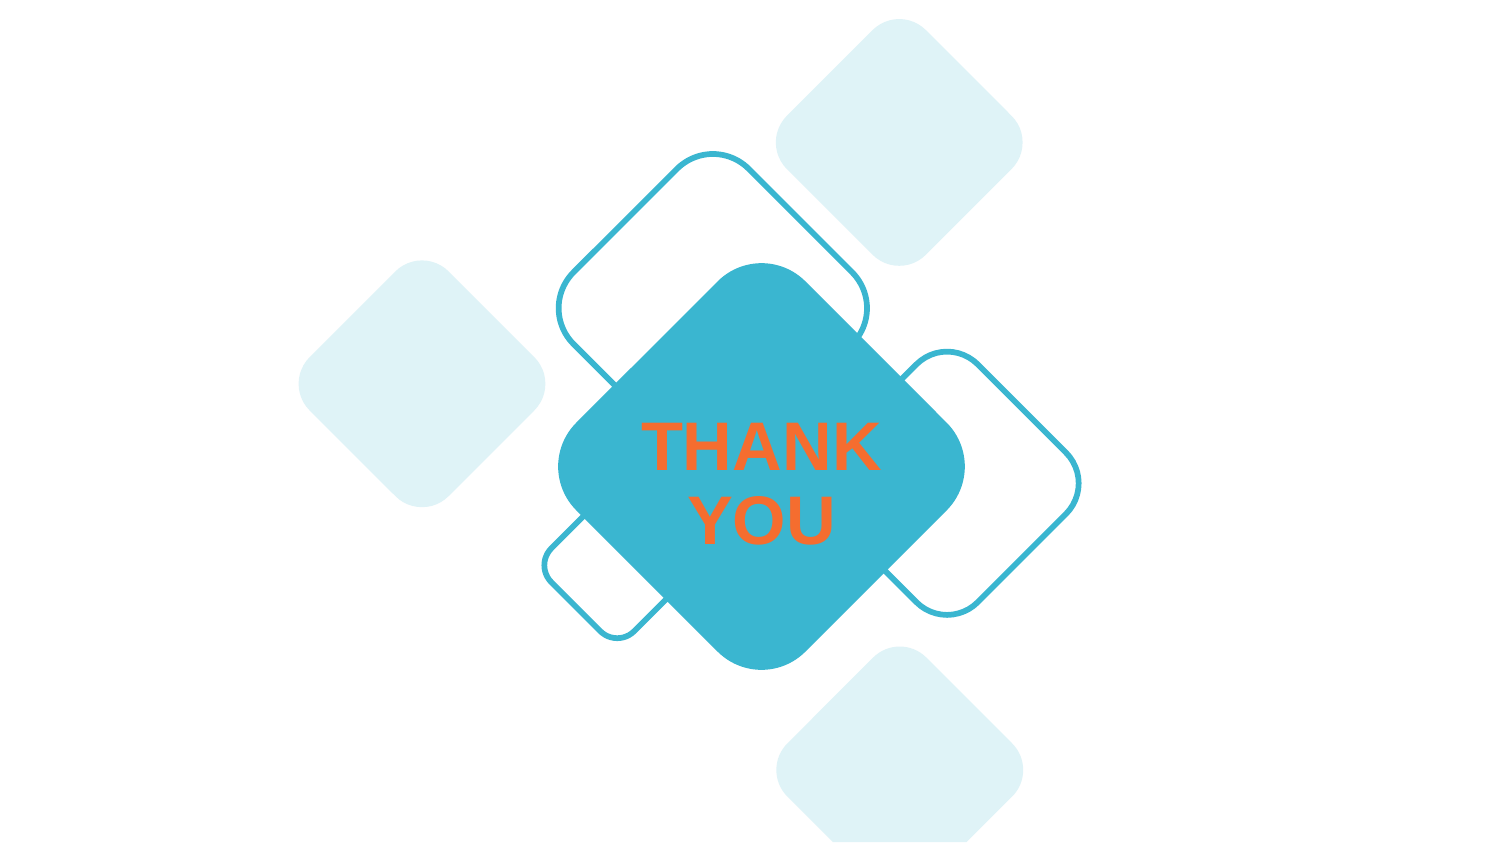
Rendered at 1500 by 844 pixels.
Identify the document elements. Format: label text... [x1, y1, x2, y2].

text_box [774, 644, 1026, 844]
text_box [886, 349, 1081, 618]
text_box [296, 258, 548, 510]
text_box [556, 151, 870, 385]
text_box [556, 261, 967, 672]
text_box [773, 16, 1025, 268]
text_box THANK YOU [621, 403, 902, 556]
text_box [542, 517, 665, 641]
